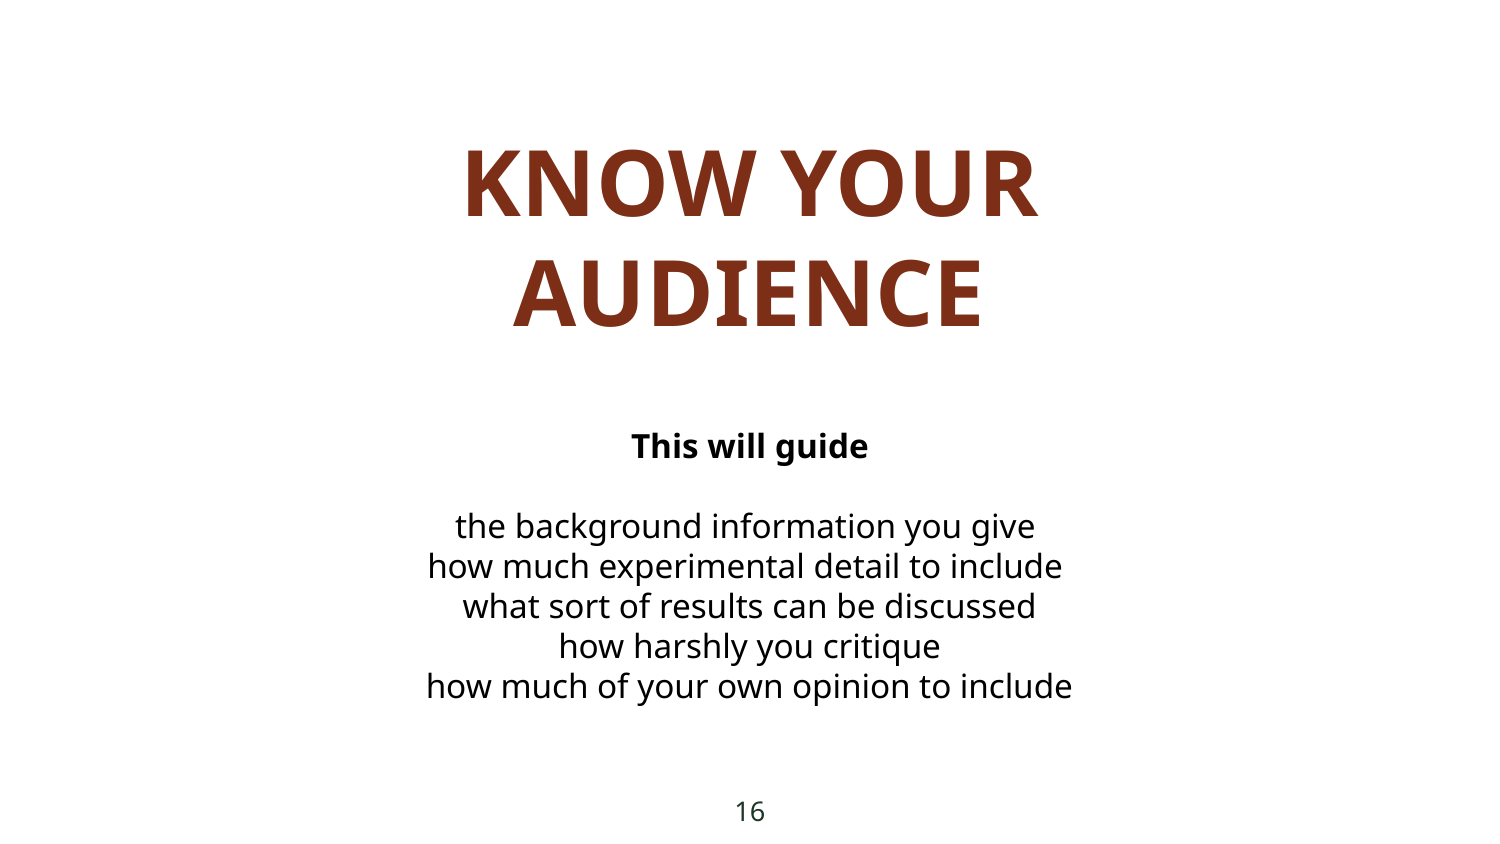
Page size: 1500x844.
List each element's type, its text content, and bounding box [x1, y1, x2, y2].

text_box This will guide the background information you give how much experimental detail to include what sort of results can be discussed how harshly you critique how much of your own opinion to include [341, 418, 1159, 713]
text_box KNOW YOUR AUDIENCE [227, 117, 1273, 353]
slide_number 16 [705, 779, 795, 844]
